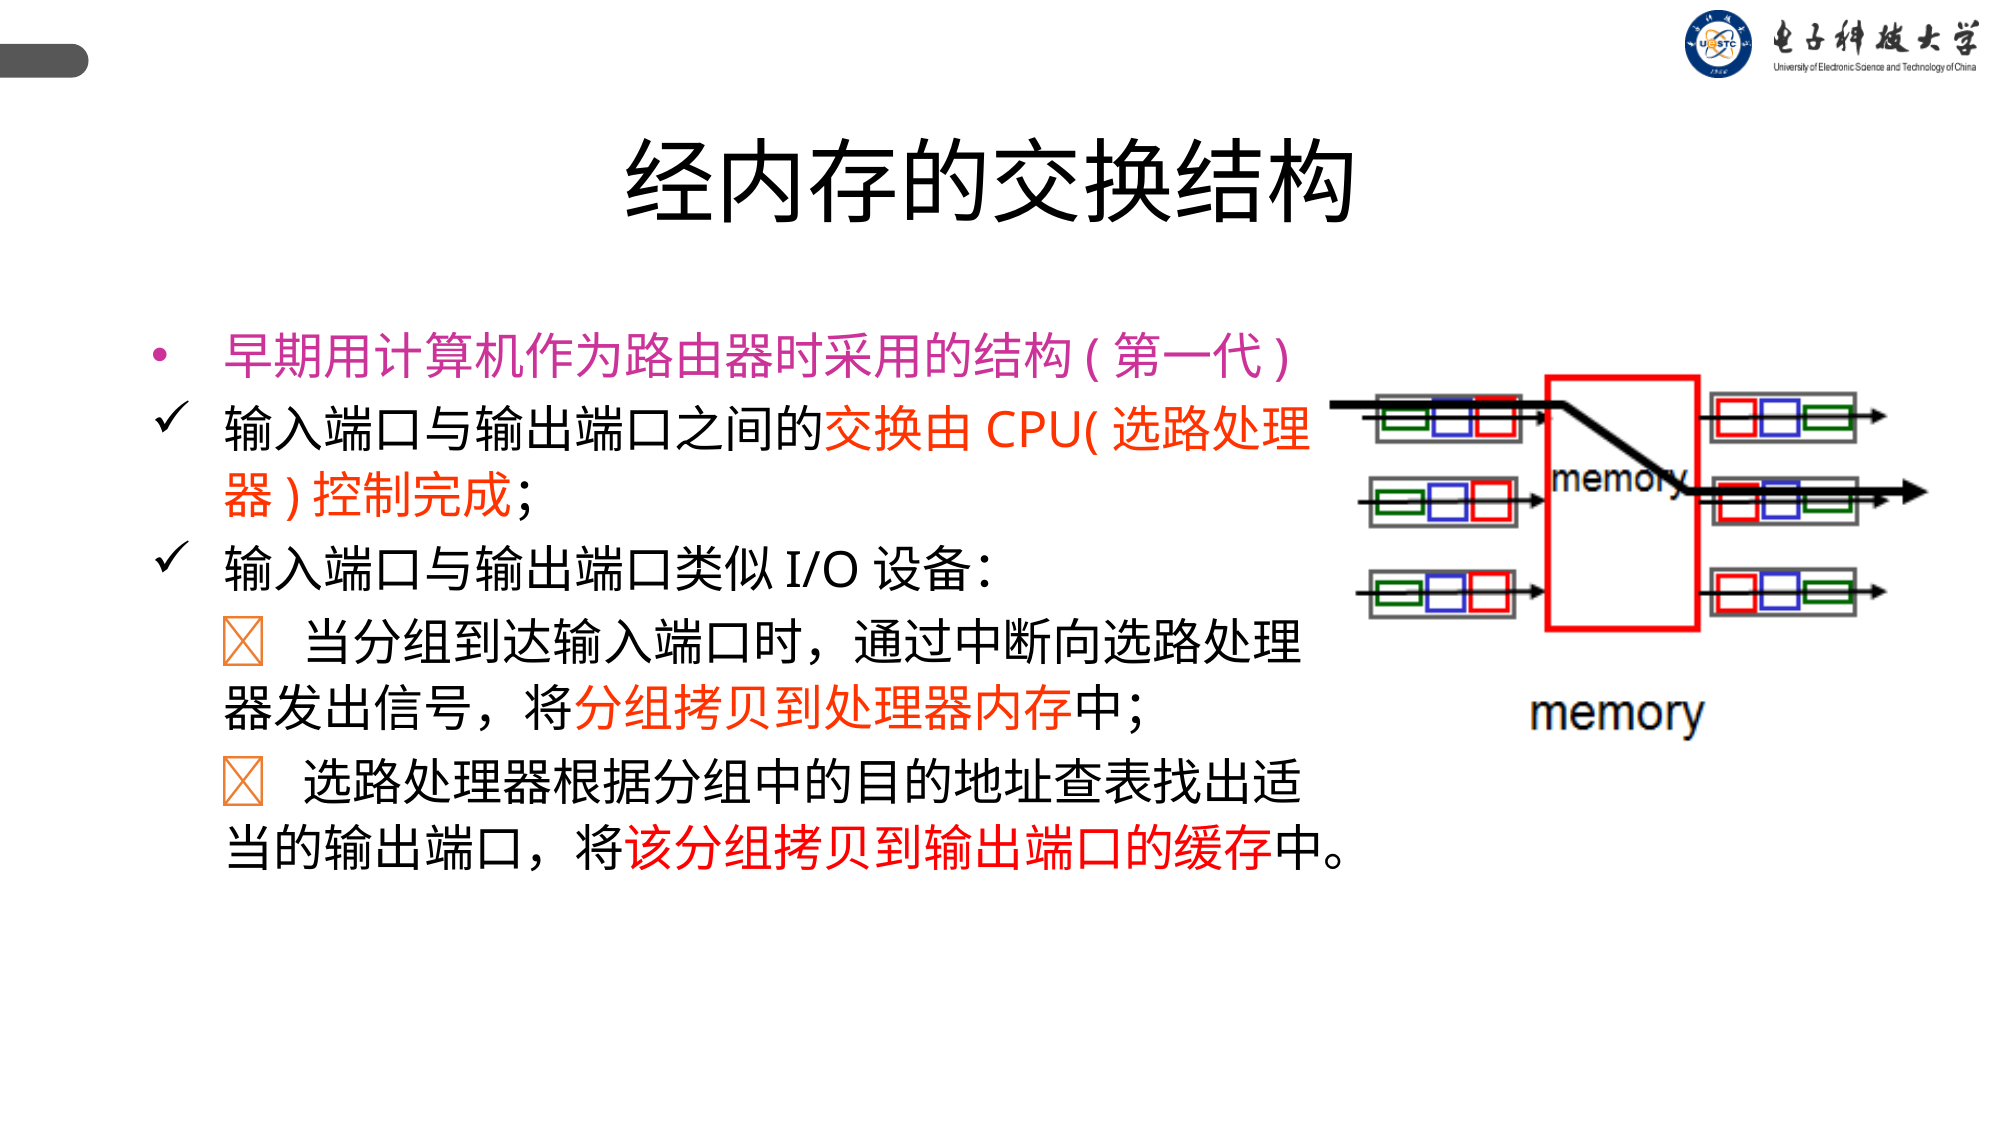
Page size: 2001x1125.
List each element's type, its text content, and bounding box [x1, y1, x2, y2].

picture [1315, 336, 1964, 752]
picture [1685, 10, 1979, 78]
list 早期用计算机作为路由器时采用的结构(第一代) 输入端口与输出端口之间的交换由CPU(选路处理器)控制完成； 输入端口与输出端口类似I/O设备：  当分组到达输入端口时，通过中断向选路处理器发出信号，将分组拷贝到处理器内存中；  选路处理器根据分组中的目的地址查表找出适当的输出端口，将该分组拷贝到输出端口的缓存中。 [136, 311, 1350, 973]
title 经内存的交换结构 [0, 128, 1982, 260]
